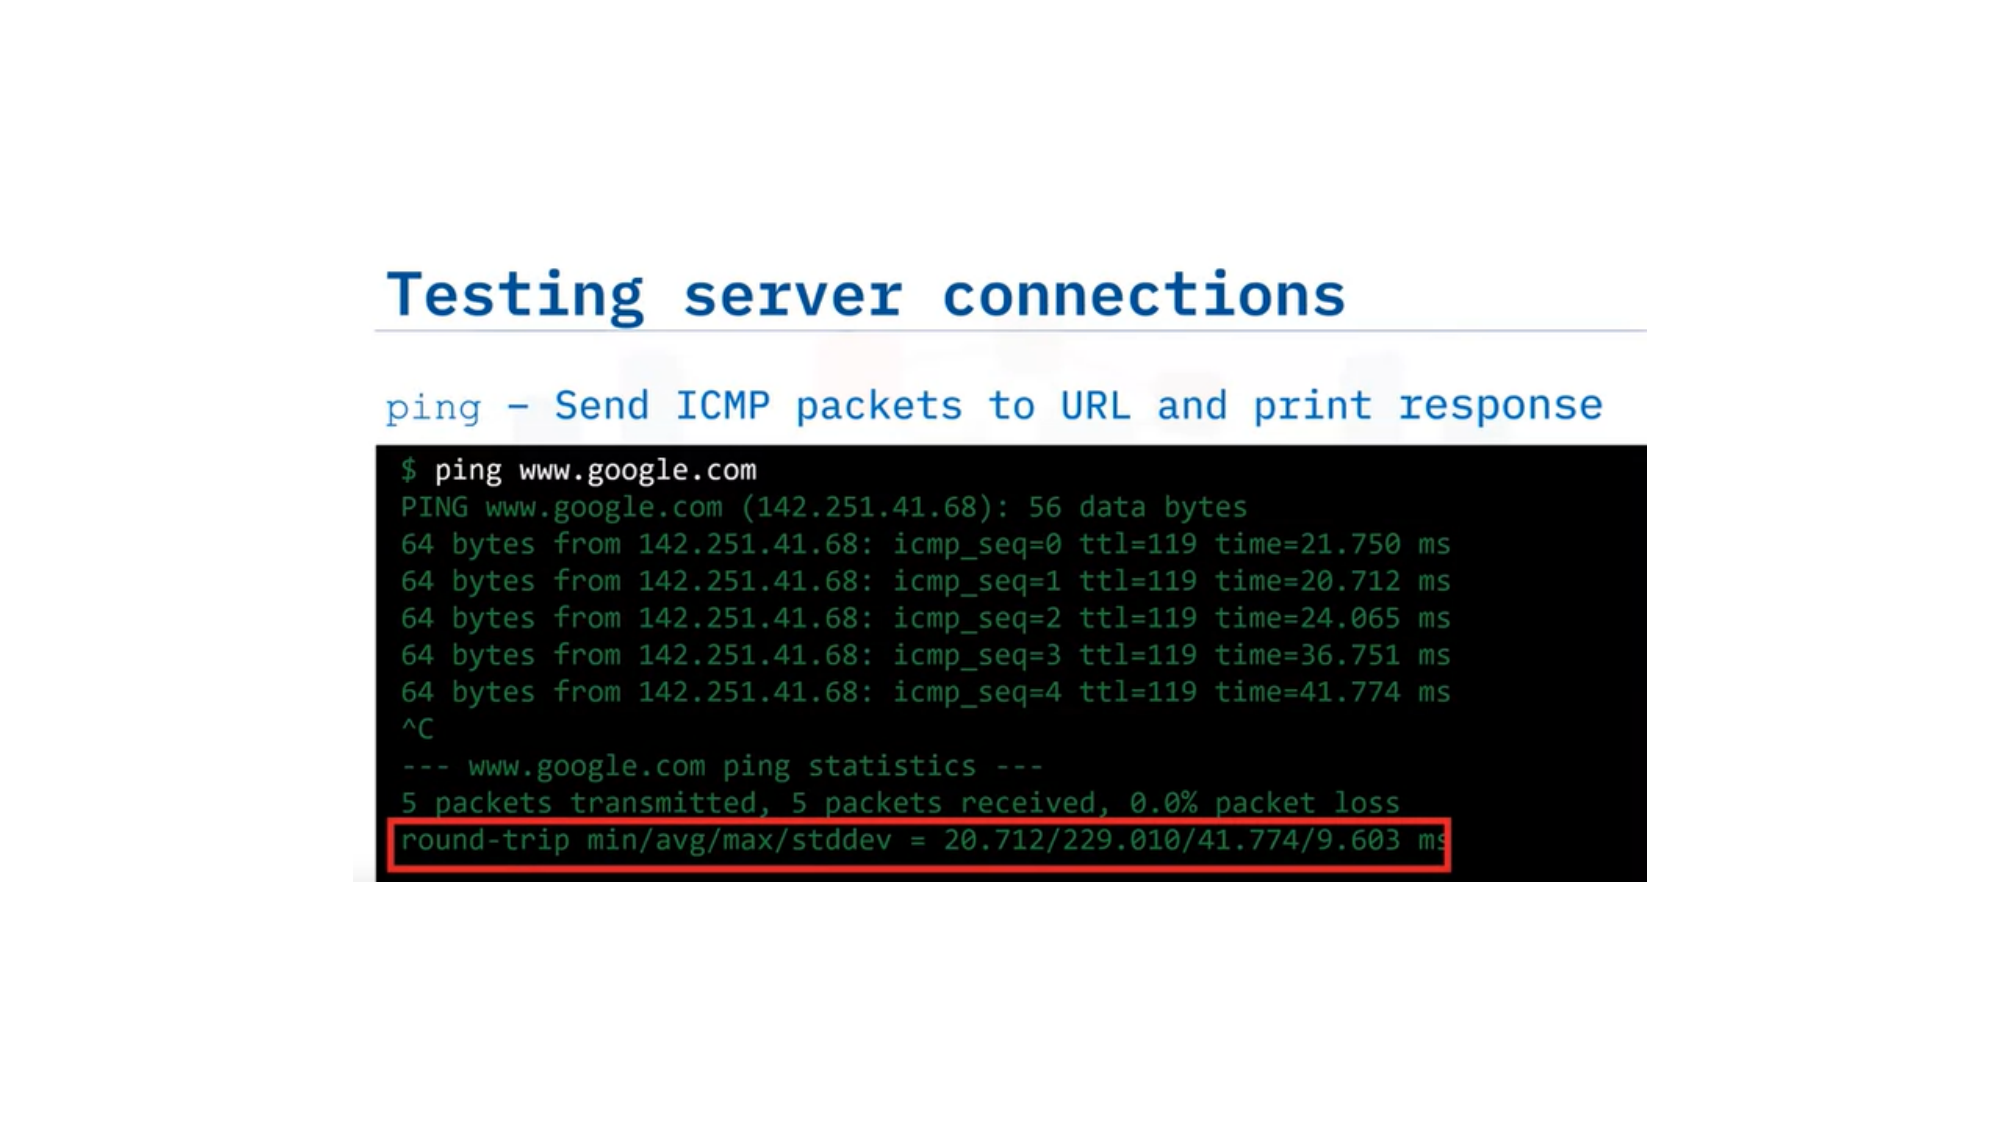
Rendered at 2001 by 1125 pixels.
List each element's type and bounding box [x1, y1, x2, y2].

picture [353, 242, 1647, 882]
